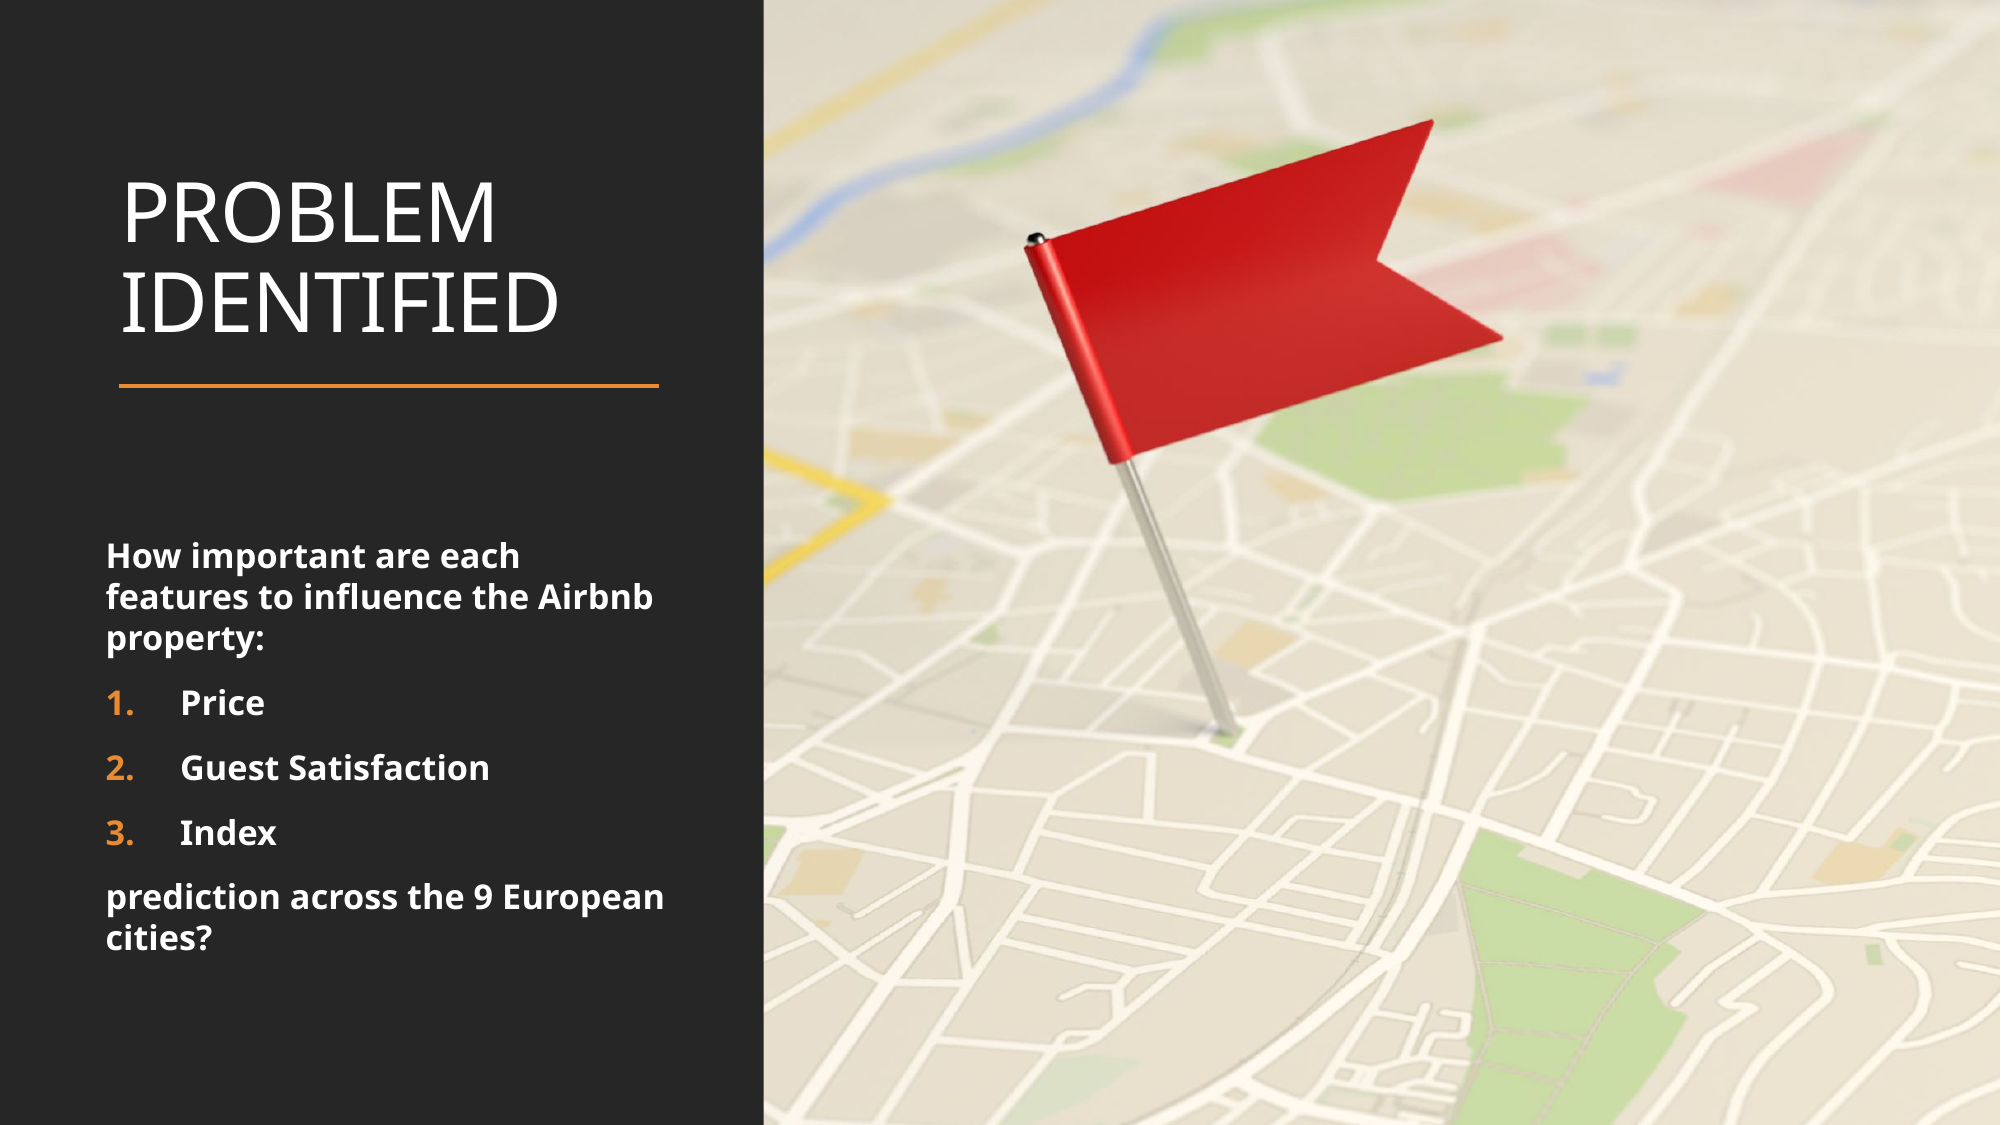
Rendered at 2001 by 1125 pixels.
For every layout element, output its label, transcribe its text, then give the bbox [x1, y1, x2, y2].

list How important are each features to influence the Airbnb property: Price Guest Satisfaction Index prediction across the 9 European cities? [105, 417, 672, 966]
text_box [0, 0, 762, 1125]
title PROBLEM IDENTIFIED [105, 84, 672, 359]
picture [762, 0, 2000, 1125]
